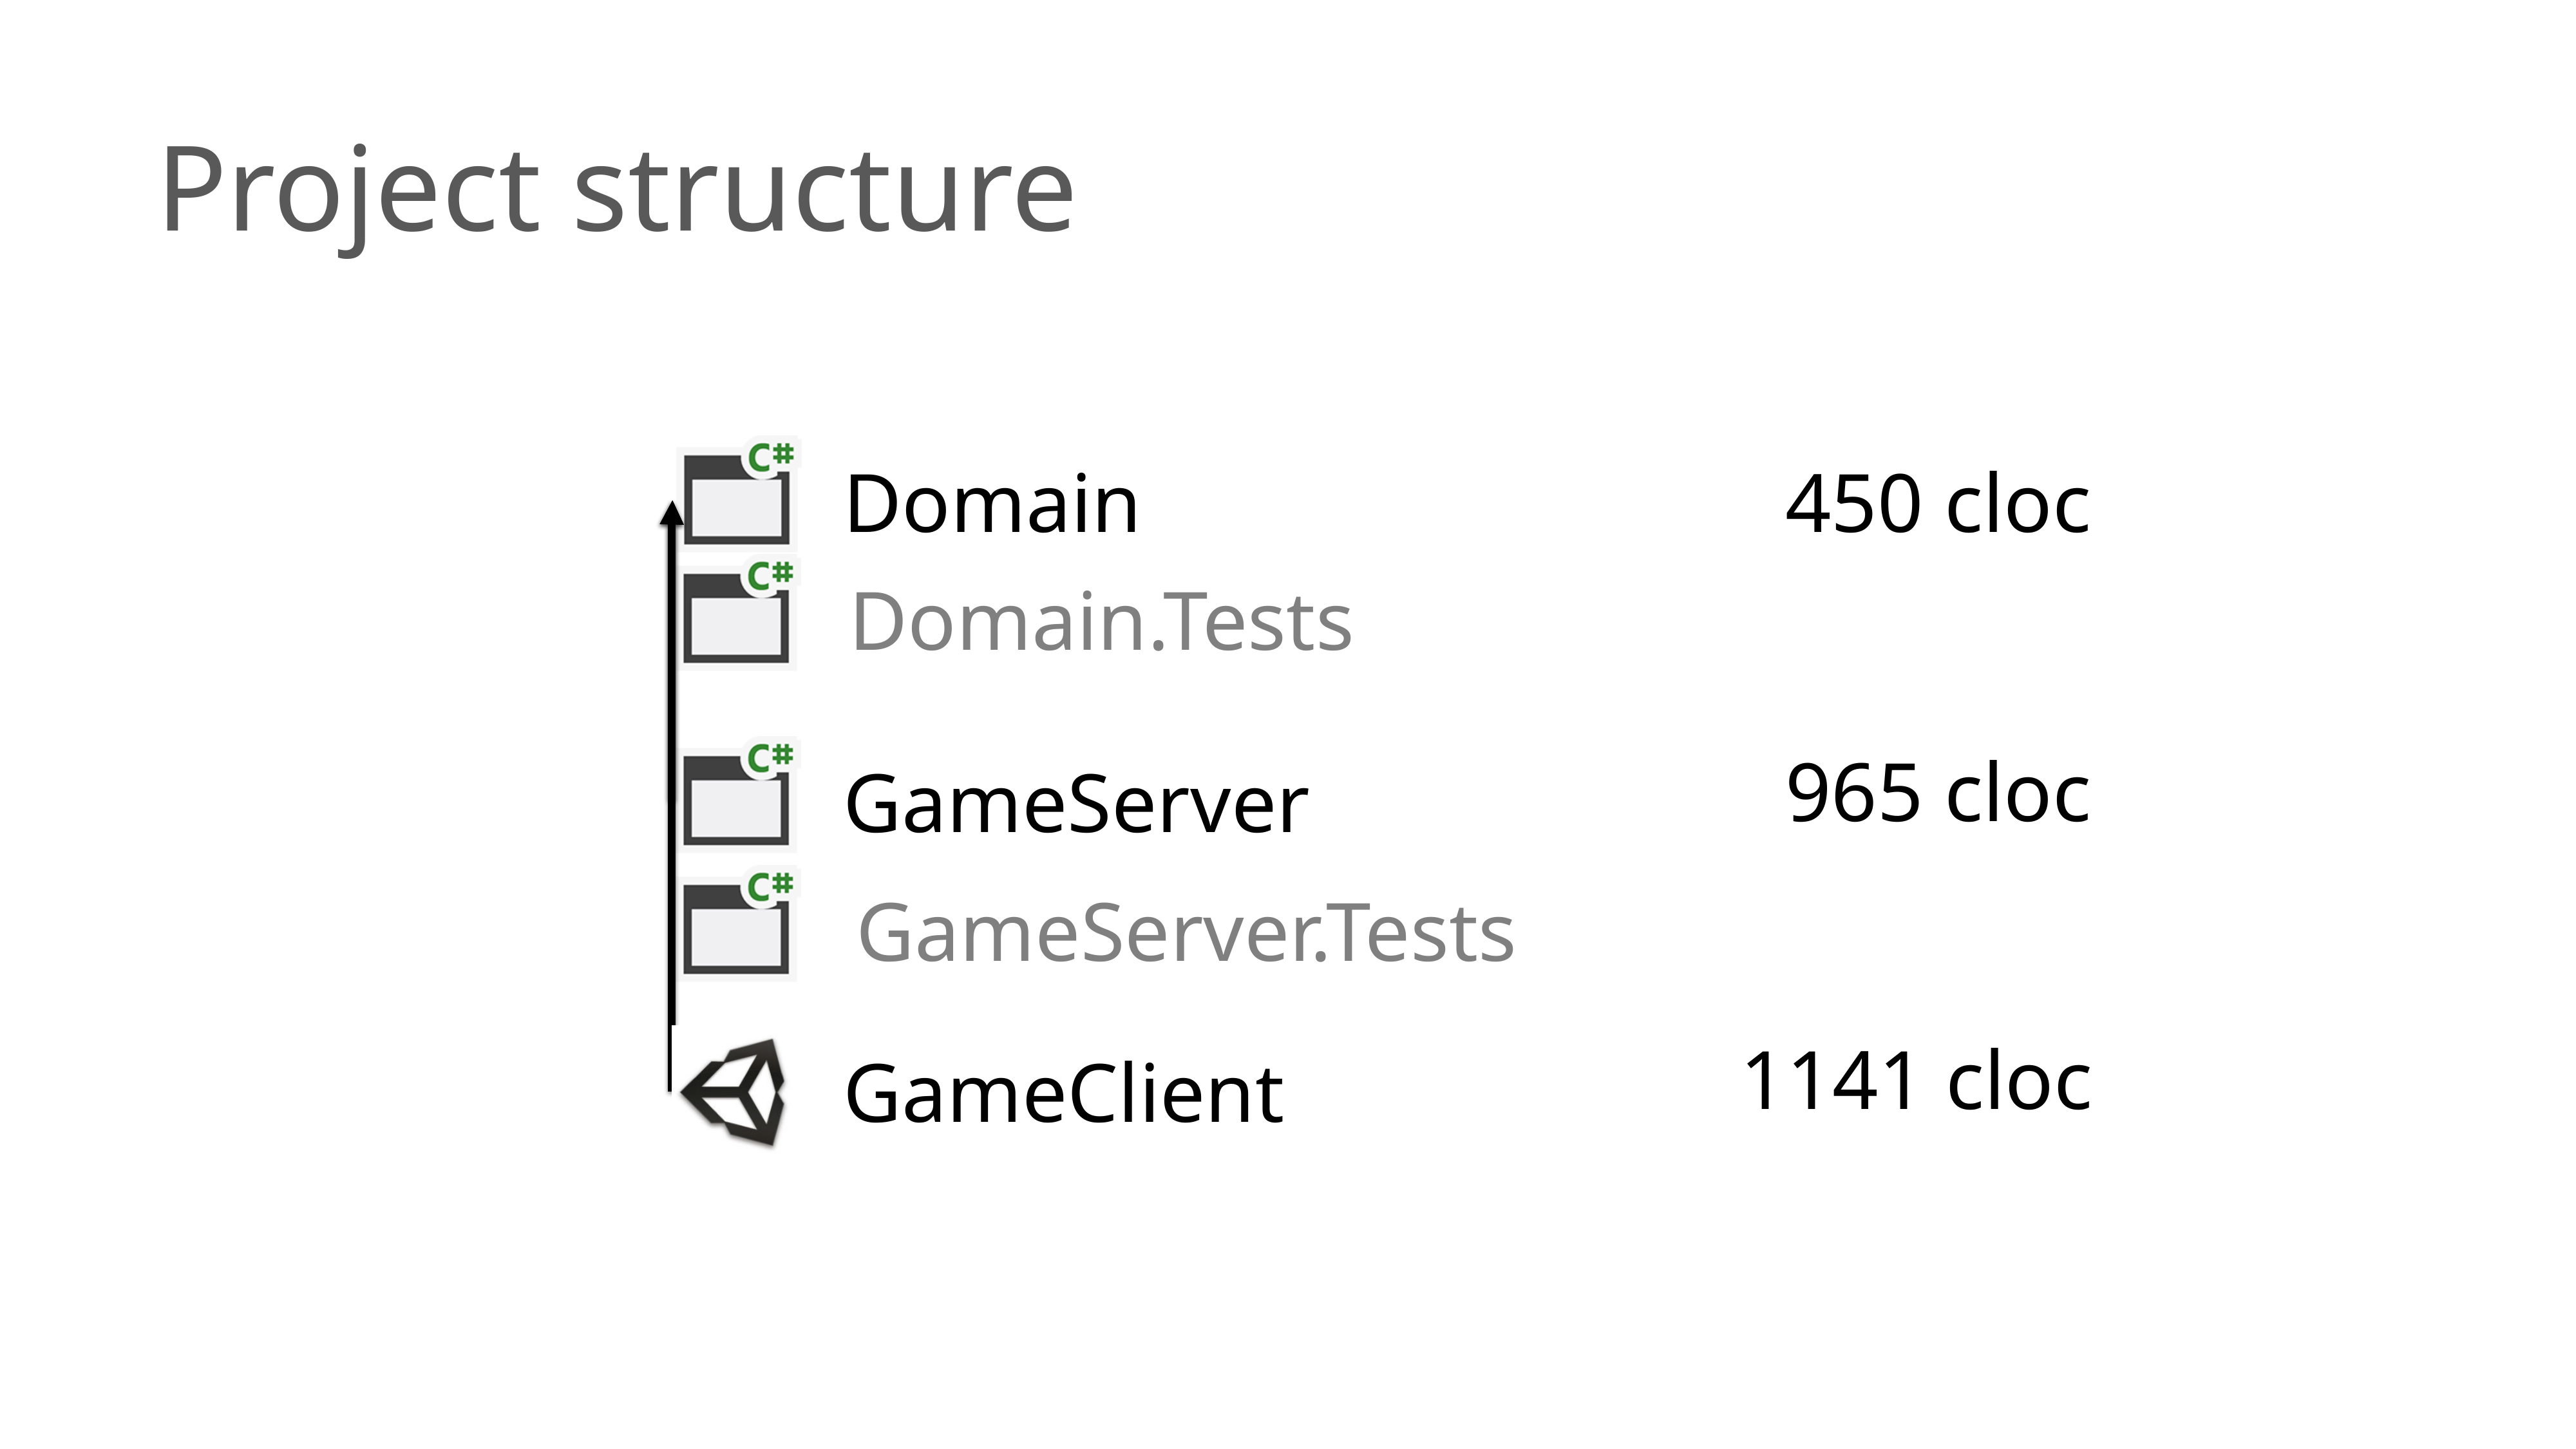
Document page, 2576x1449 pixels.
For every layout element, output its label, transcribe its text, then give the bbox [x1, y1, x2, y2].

text_box 965 cloc [1775, 736, 2101, 843]
text_box 450 cloc [1775, 447, 2101, 553]
picture [672, 435, 802, 683]
text_box Project structure [146, 108, 1088, 260]
text_box Domain.Tests [839, 564, 1365, 671]
text_box 1141 cloc [1730, 1023, 2102, 1130]
text_box GameServer [833, 747, 1320, 853]
picture [673, 736, 801, 994]
text_box GameServer.Tests [846, 876, 1528, 982]
text_box Domain [833, 446, 1152, 553]
picture [672, 1025, 801, 1159]
text_box GameClient [833, 1037, 1294, 1143]
